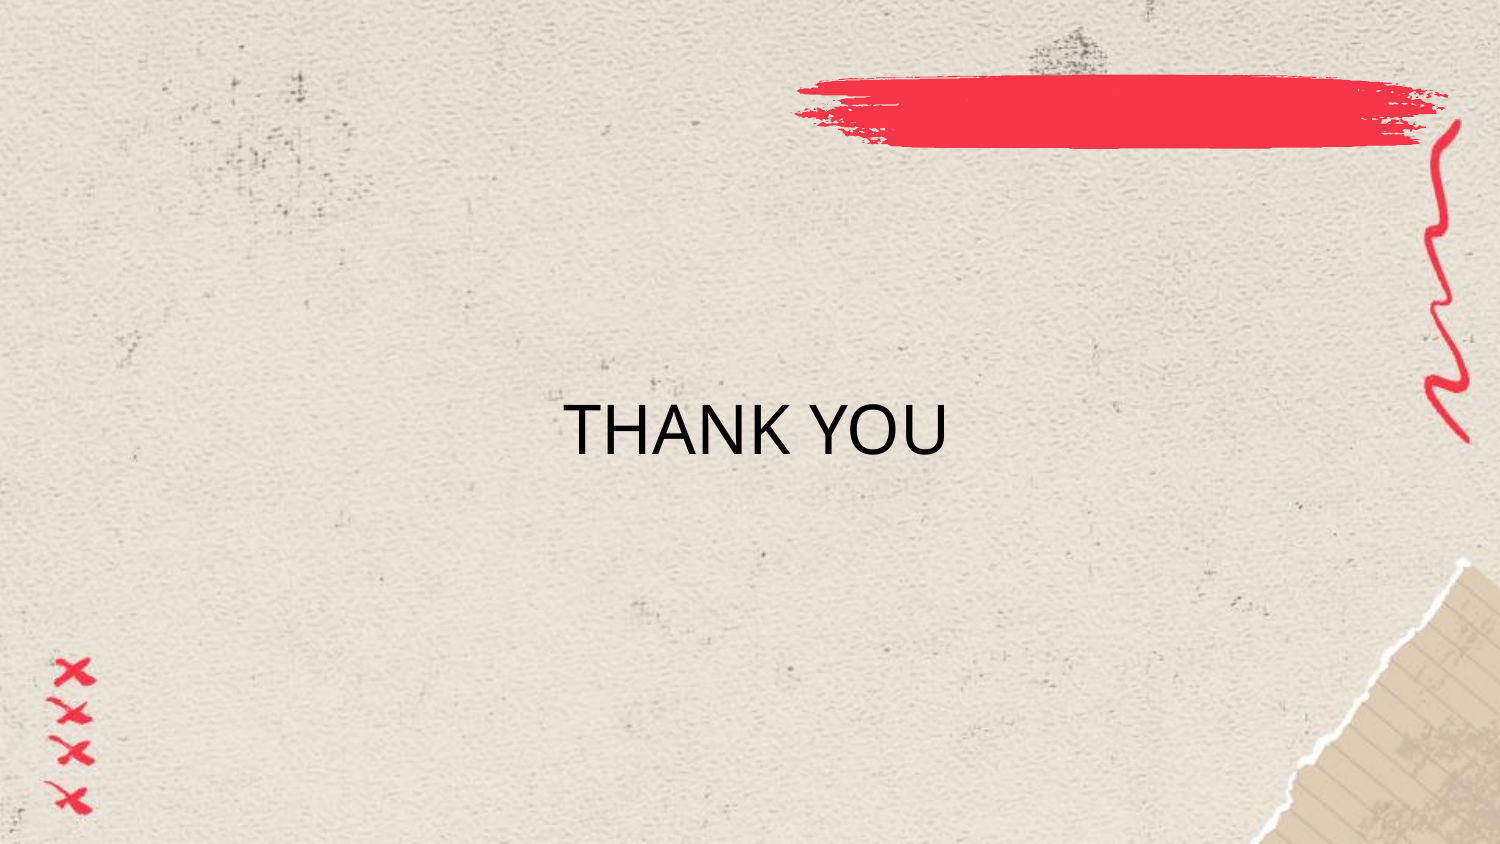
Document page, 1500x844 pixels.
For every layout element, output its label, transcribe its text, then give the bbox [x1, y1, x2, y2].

picture [0, 0, 1500, 844]
title THANK YOU [109, 379, 1405, 465]
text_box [790, 74, 1449, 150]
